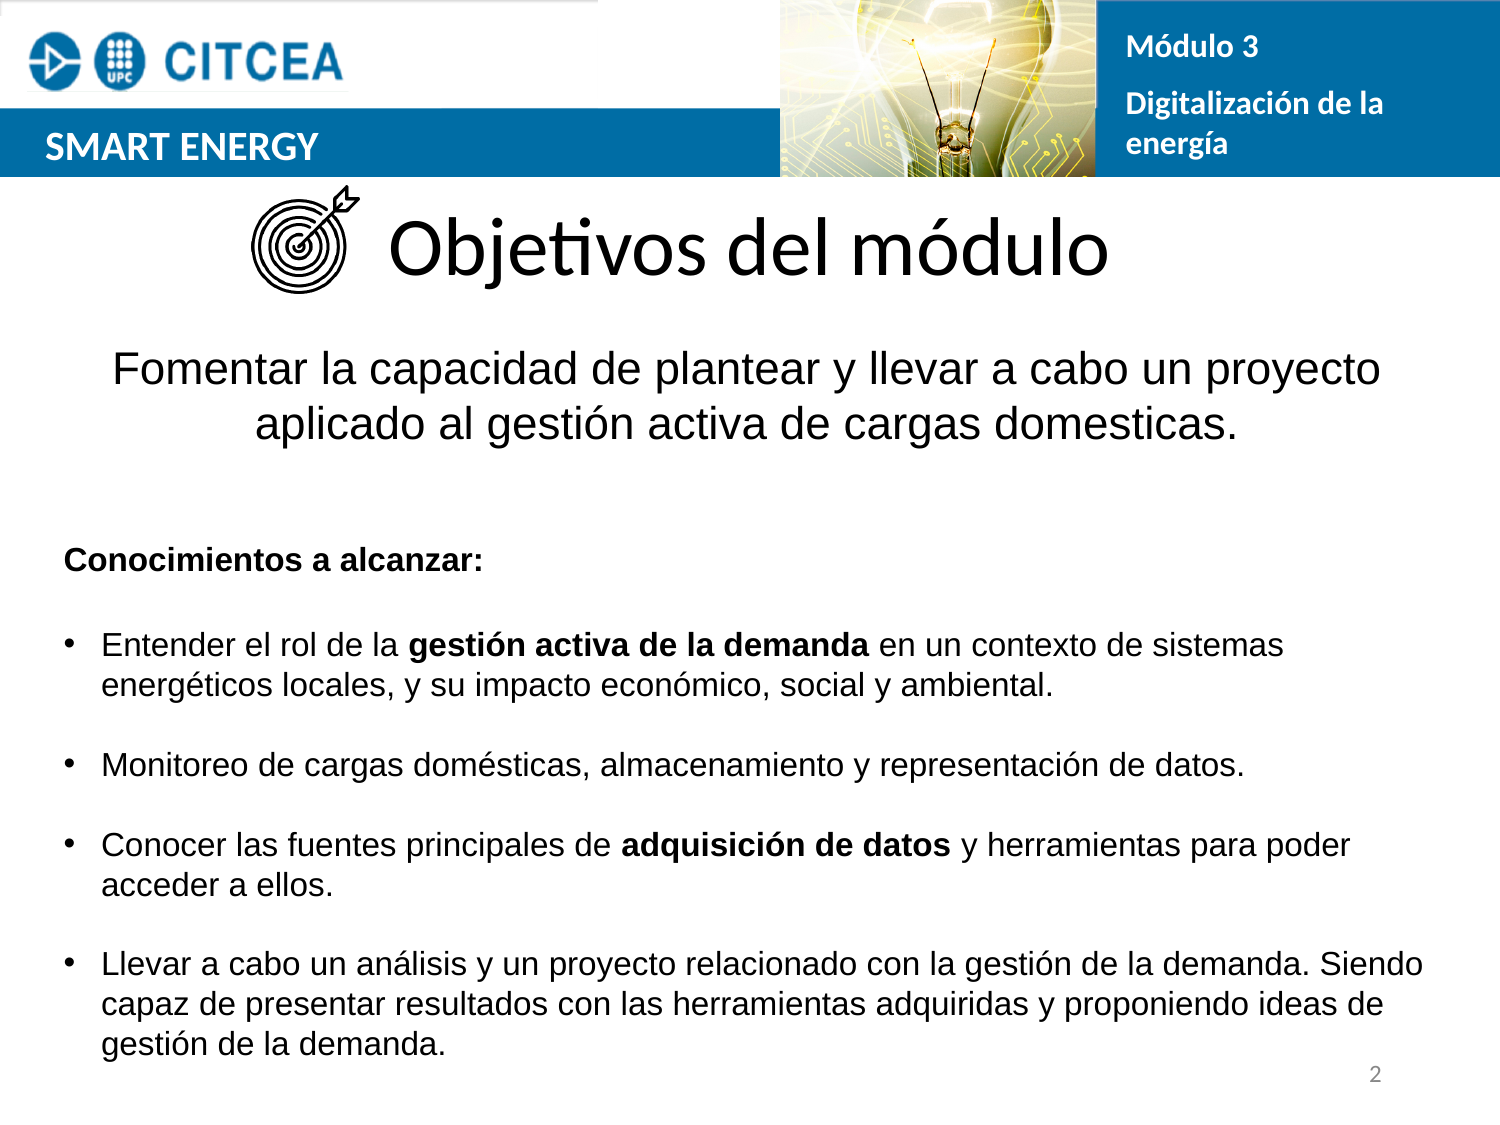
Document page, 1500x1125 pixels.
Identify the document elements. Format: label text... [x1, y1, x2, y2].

slide_number 2 [1059, 1070, 1397, 1103]
list Fomentar la capacidad de plantear y llevar a cabo un proyecto aplicado al gestión activa de cargas domesticas. Conocimientos a alcanzar: Entender el rol de la gestión activa de la demanda en un contexto de sistemas energéticos locales, y su impacto económico, social y ambiental. Monitoreo de cargas domésticas, almacenamiento y representación de datos. Conocer las fuentes principales de adquisición de datos y herramientas para poder acceder a ellos. Llevar a cabo un análisis y un proyecto relacionado con la gestión de la demanda. Siendo capaz de presentar resultados con las herramientas adquiridas y proponiendo ideas de gestión de la demanda. [48, 330, 1446, 1070]
picture [780, 0, 1500, 177]
picture [0, 0, 598, 108]
title Objetivos del módulo [103, 185, 1397, 311]
picture [251, 185, 361, 295]
text_box Módulo 3 Digitalización de la energía [1098, 14, 1412, 171]
